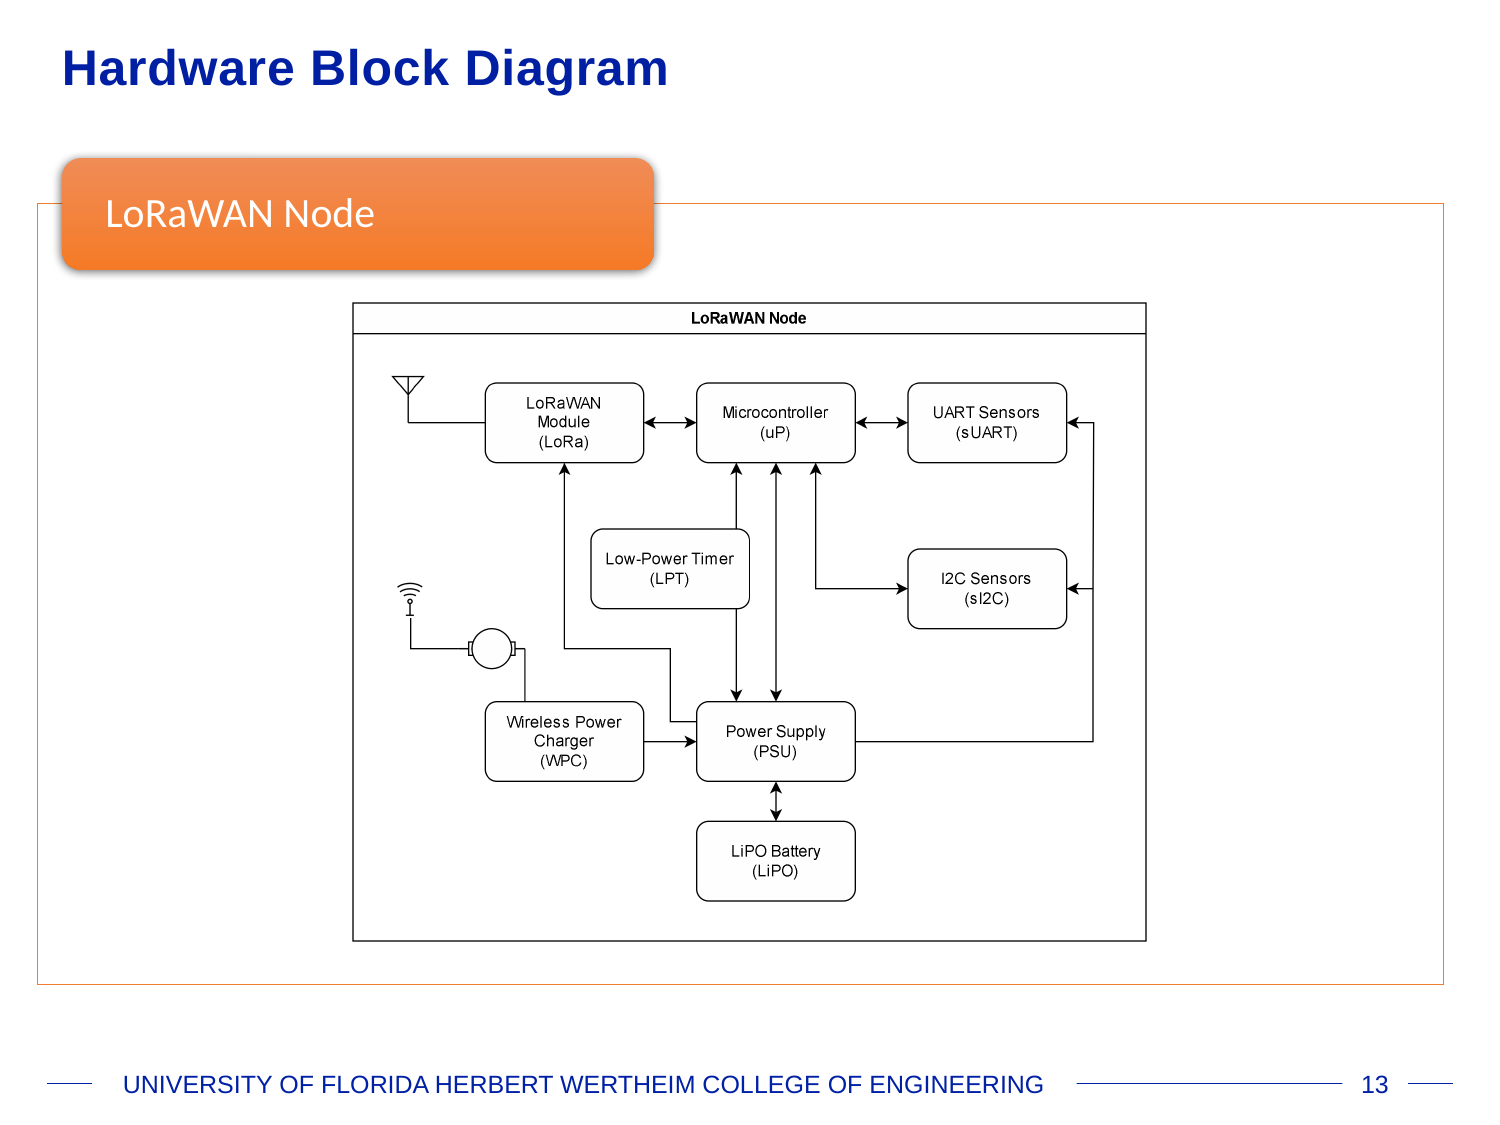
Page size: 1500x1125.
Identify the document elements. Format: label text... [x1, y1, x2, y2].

picture [339, 289, 1161, 956]
text_box [37, 203, 1444, 985]
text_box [62, 157, 654, 270]
footer UNIVERSITY OF FLORIDA HERBERT WERTHEIM COLLEGE OF ENGINEERING [92, 1053, 1077, 1114]
title Hardware Block Diagram [46, 0, 1453, 139]
